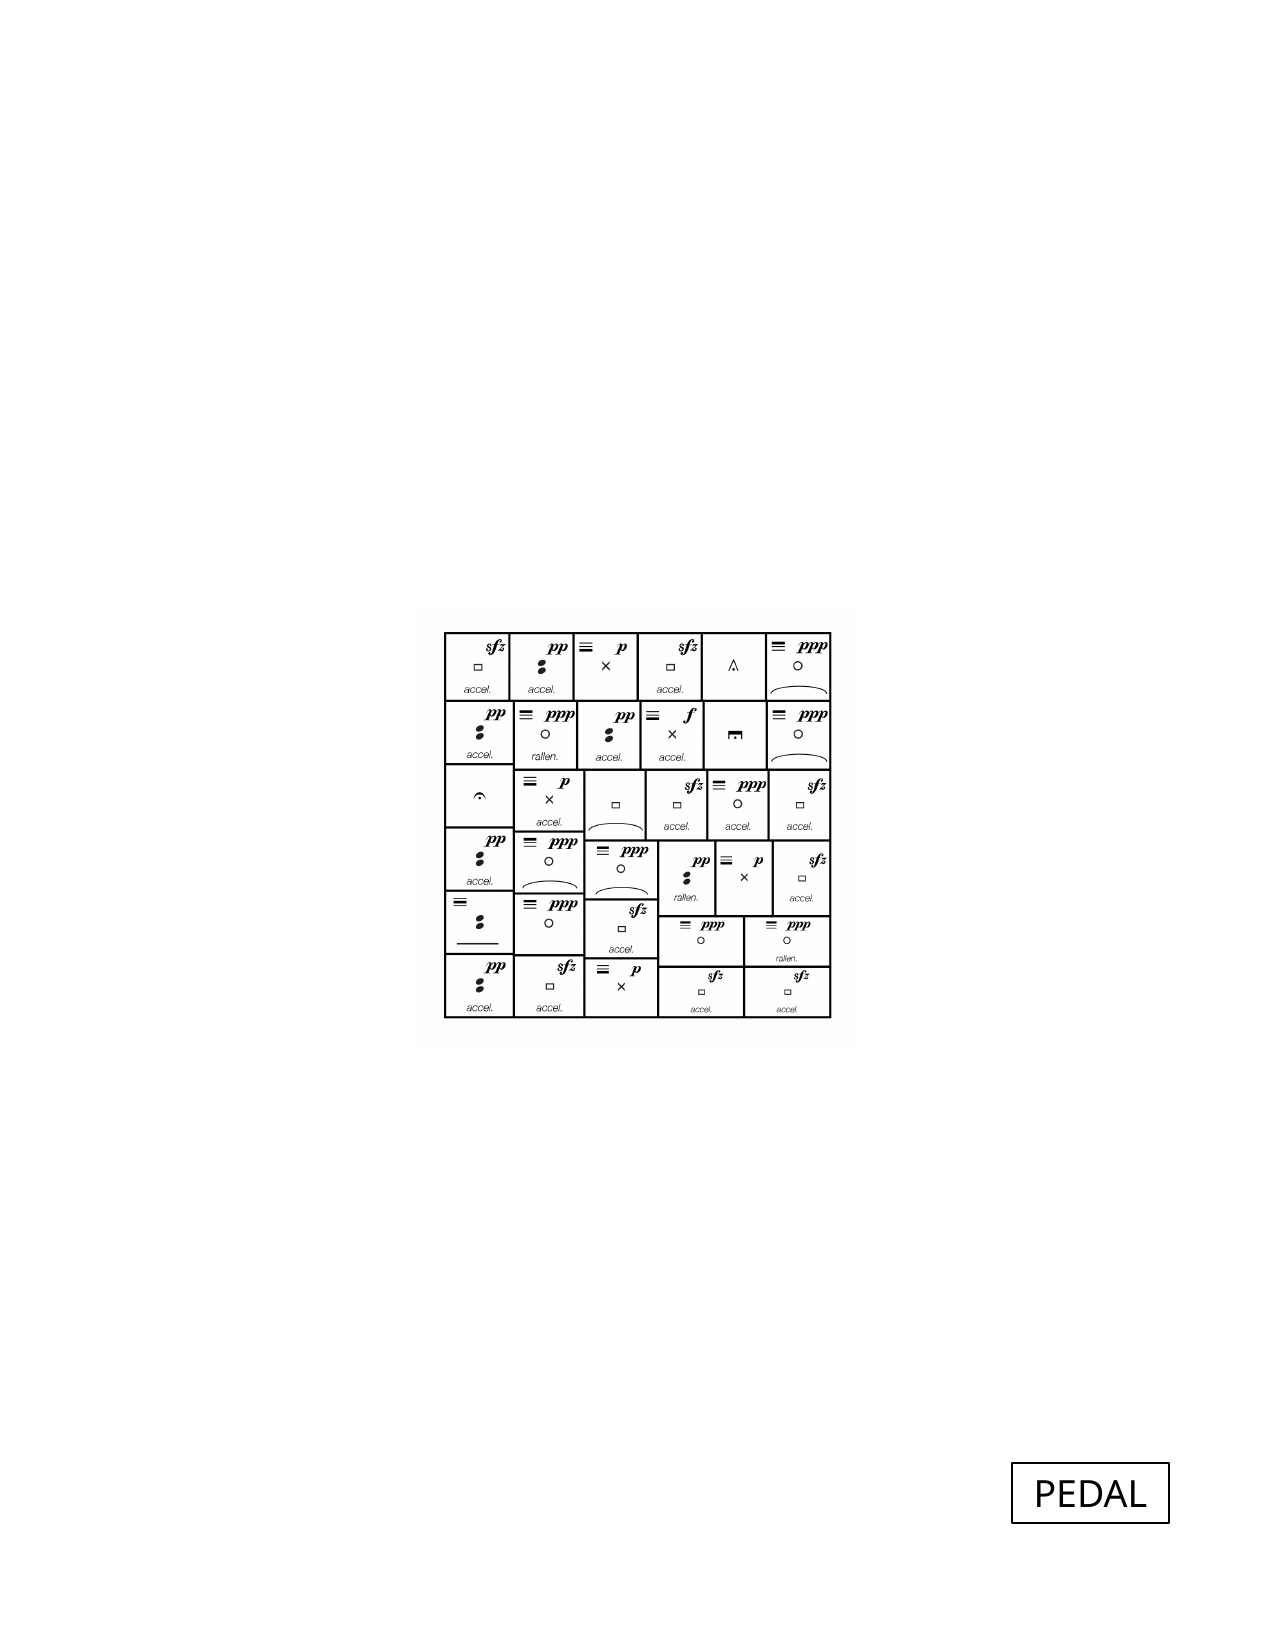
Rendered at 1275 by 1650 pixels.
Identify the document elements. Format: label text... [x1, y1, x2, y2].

picture [415, 603, 860, 1047]
text_box PEDAL [1011, 1463, 1170, 1523]
